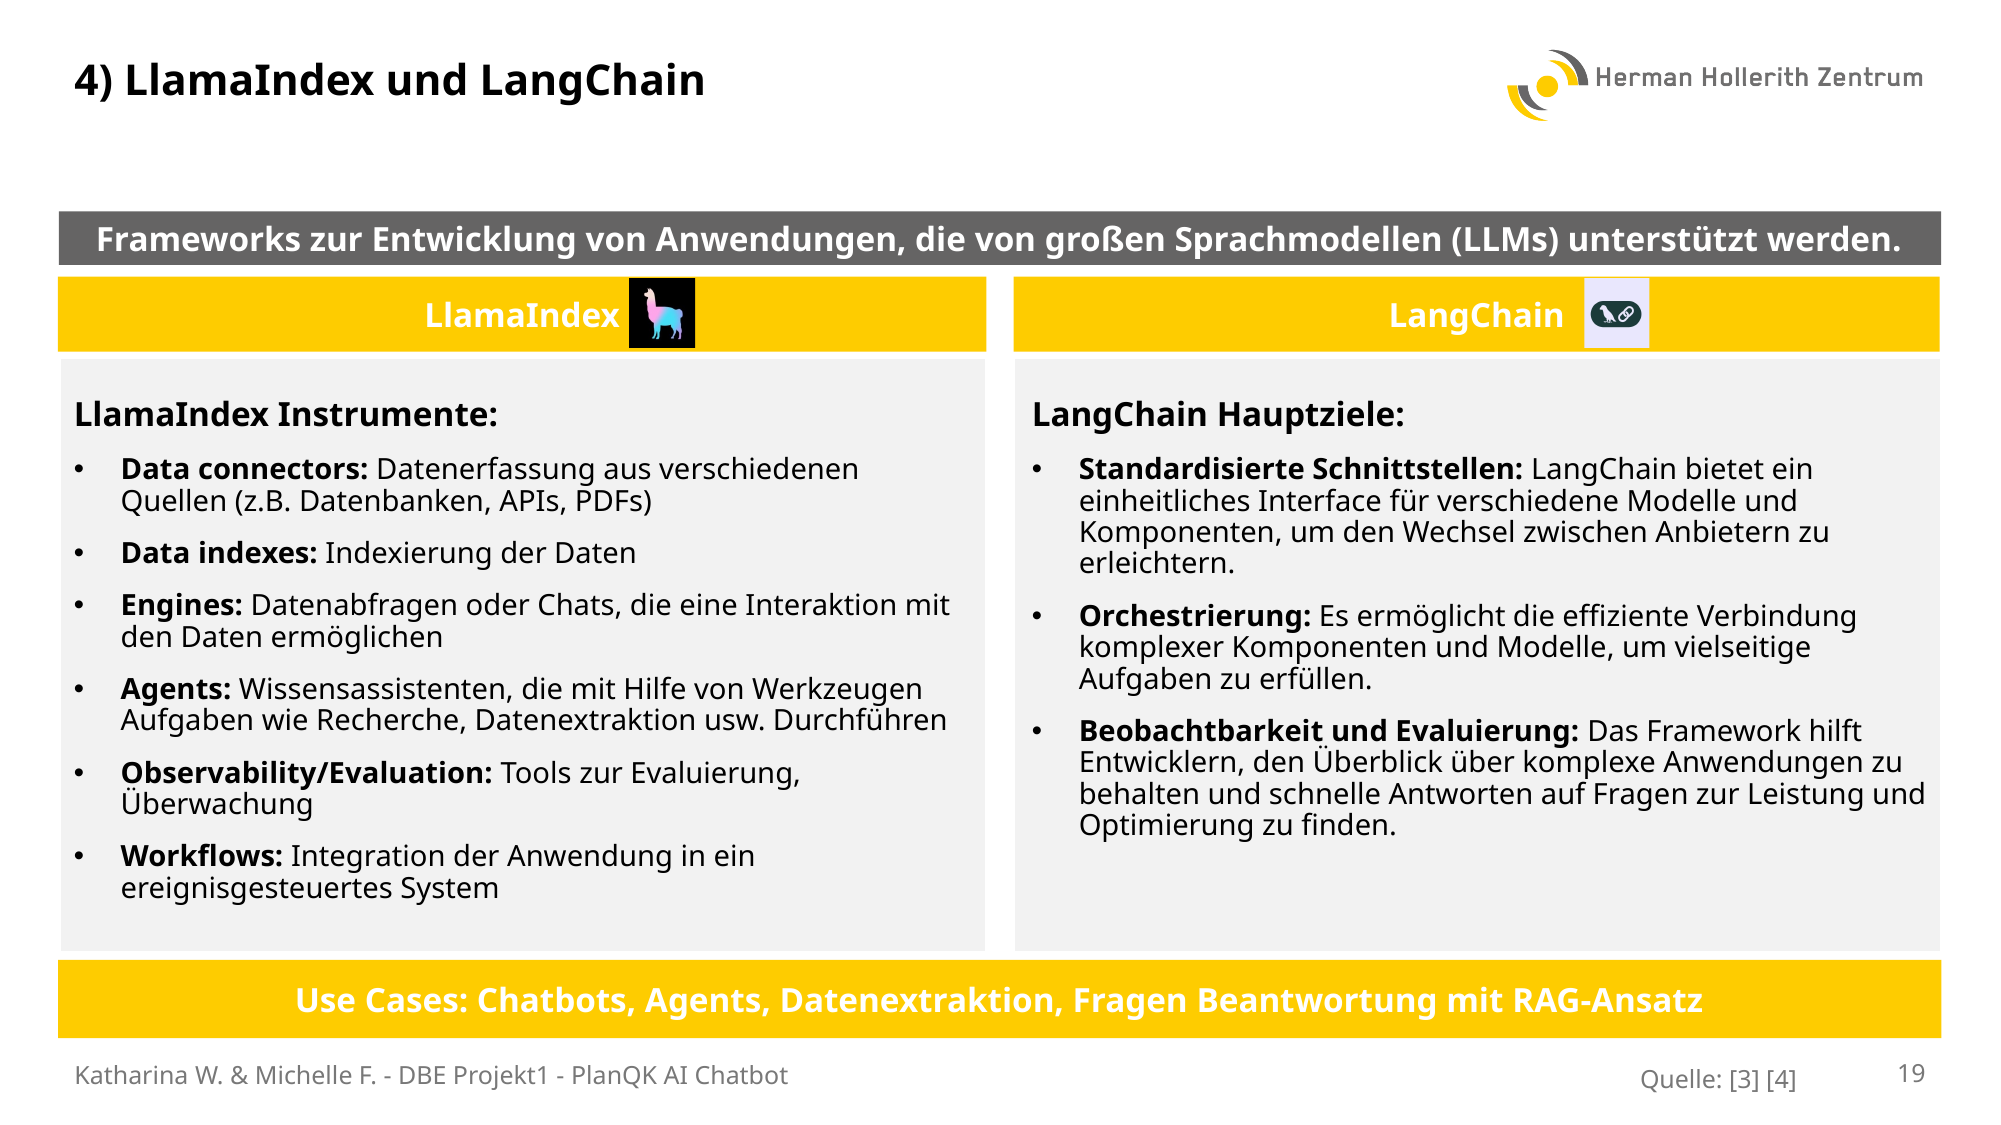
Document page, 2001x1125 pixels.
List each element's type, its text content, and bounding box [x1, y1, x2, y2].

text_box [1012, 356, 1943, 955]
text_box Use Cases: Chatbots, Agents, Datenextraktion, Fragen Beantwortung mit RAG-Ansatz [57, 958, 1943, 1040]
text_box LangChain [1012, 275, 1941, 353]
footer Katharina W. & Michelle F. - DBE Projekt1 - PlanQK AI Chatbot [59, 1058, 831, 1090]
text_box LlamaIndex [56, 275, 988, 353]
text_box Frameworks zur Entwicklung von Anwendungen, die von großen Sprachmodellen (LLMs) unterstützt werden. [57, 210, 1943, 266]
text_box LlamaIndex Instrumente: Data connectors: Datenerfassung aus verschiedenen Quellen (z.B. Datenbanken, APIs, PDFs) Data indexes: Indexierung der Daten Engines: Datenabfragen oder Chats, die eine Interaktion mit den Daten ermöglichen Agents: Wissensassistenten, die mit Hilfe von Werkzeugen Aufgaben wie Recherche, Datenextraktion usw. Durchführen Observability/Evaluation: Tools zur Evaluierung, Überwachung Workflows: Integration der Anwendung in ein ereignisgesteuertes System [58, 390, 984, 912]
text_box [58, 356, 988, 955]
picture [1507, 49, 1926, 121]
picture [628, 278, 696, 349]
slide_number 19 [1490, 1058, 1941, 1090]
text_box Quelle: [3] [4] [1362, 1063, 1813, 1095]
picture [1583, 278, 1650, 349]
text_box LangChain Hauptziele: Standardisierte Schnittstellen: LangChain bietet ein einheitliches Interface für verschiedene Modelle und Komponenten, um den Wechsel zwischen Anbietern zu erleichtern. Orchestrierung: Es ermöglicht die effiziente Verbindung komplexer Komponenten und Modelle, um vielseitige Aufgaben zu erfüllen. Beobachtbarkeit und Evaluierung: Das Framework hilft Entwicklern, den Überblick über komplexe Anwendungen zu behalten und schnelle Antworten auf Fragen zur Leistung und Optimierung zu finden. [1016, 390, 1942, 907]
title 4) LlamaIndex und LangChain [59, 50, 1471, 112]
